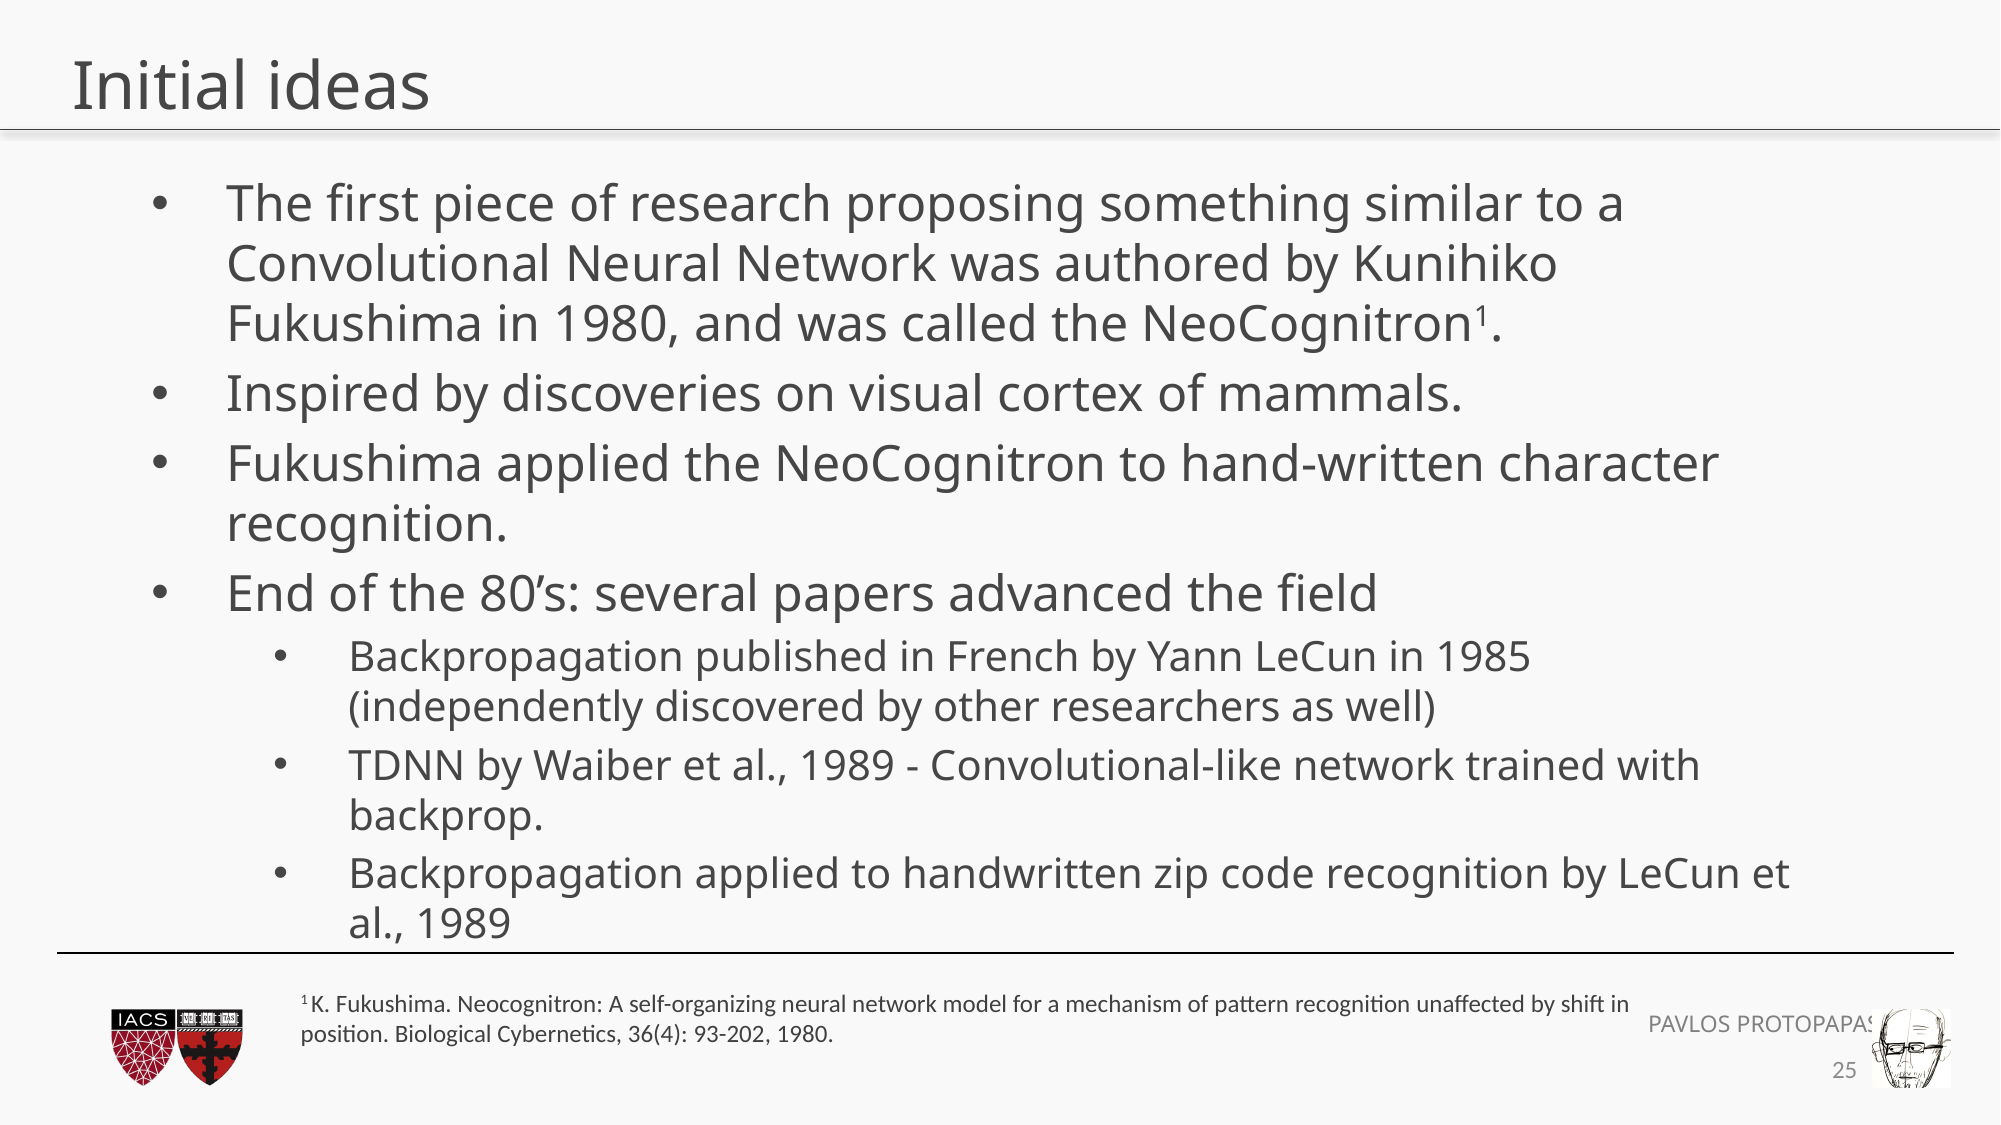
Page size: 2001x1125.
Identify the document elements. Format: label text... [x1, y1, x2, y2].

picture [1872, 1009, 1951, 1088]
text_box 1 K. Fukushima. Neocognitron: A self-organizing neural network model for a mechanism of pattern recognition unaffected by shift in position. Biological Cybernetics, 36(4): 93-202, 1980. [285, 979, 1662, 1055]
picture [109, 1009, 243, 1086]
list The first piece of research proposing something similar to a Convolutional Neural Network was authored by Kunihiko Fukushima in 1980, and was called the NeoCognitron1. Inspired by discoveries on visual cortex of mammals. Fukushima applied the NeoCognitron to hand-written character recognition. End of the 80’s: several papers advanced the field Backpropagation published in French by Yann LeCun in 1985 (independently discovered by other researchers as well) TDNN by Waiber et al., 1989 - Convolutional-like network trained with backprop. Backpropagation applied to handwritten zip code recognition by LeCun et al., 1989 [136, 164, 1831, 873]
title Initial ideas [57, 35, 1943, 162]
slide_number 25 [1405, 1038, 1873, 1099]
